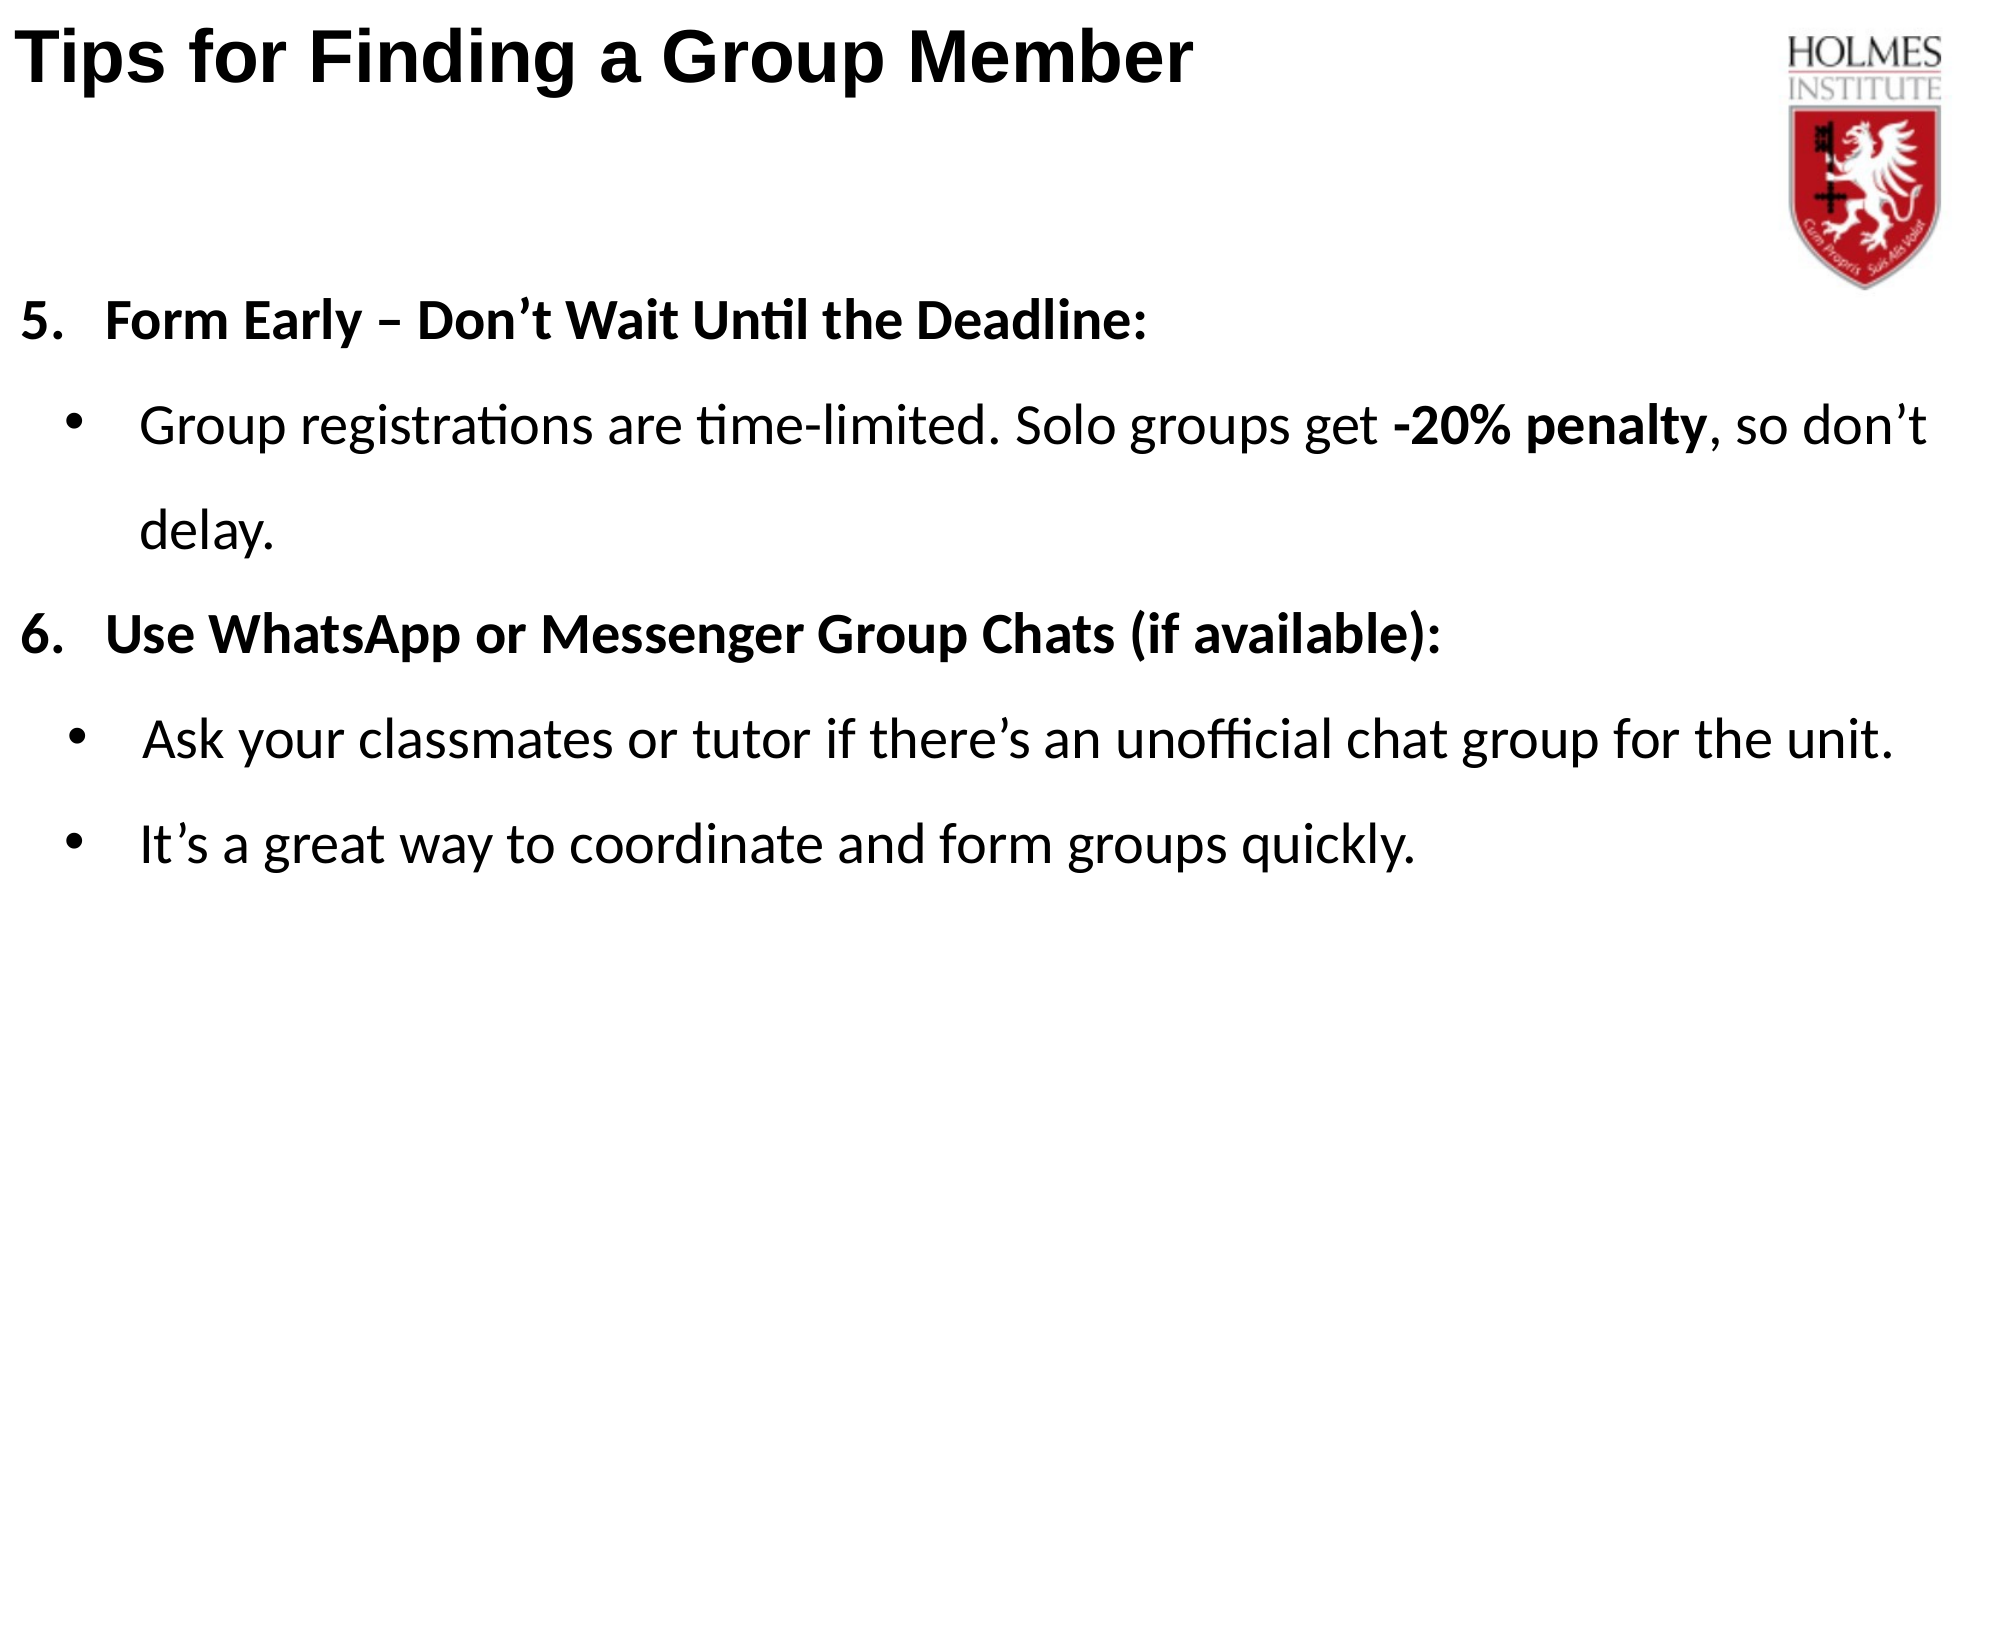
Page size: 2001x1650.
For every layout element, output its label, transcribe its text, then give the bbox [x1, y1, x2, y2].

text_box Tips for Finding a Group Member [0, 0, 1680, 105]
text_box Form Early – Don’t Wait Until the Deadline: Group registrations are time-limited. Solo groups get -20% penalty, so don’t delay. Use WhatsApp or Messenger Group Chats (if available): Ask your classmates or tutor if there’s an unofficial chat group for the unit. It’s a great way to coordinate and form groups quickly. [5, 238, 2000, 883]
picture [1682, 0, 2000, 313]
